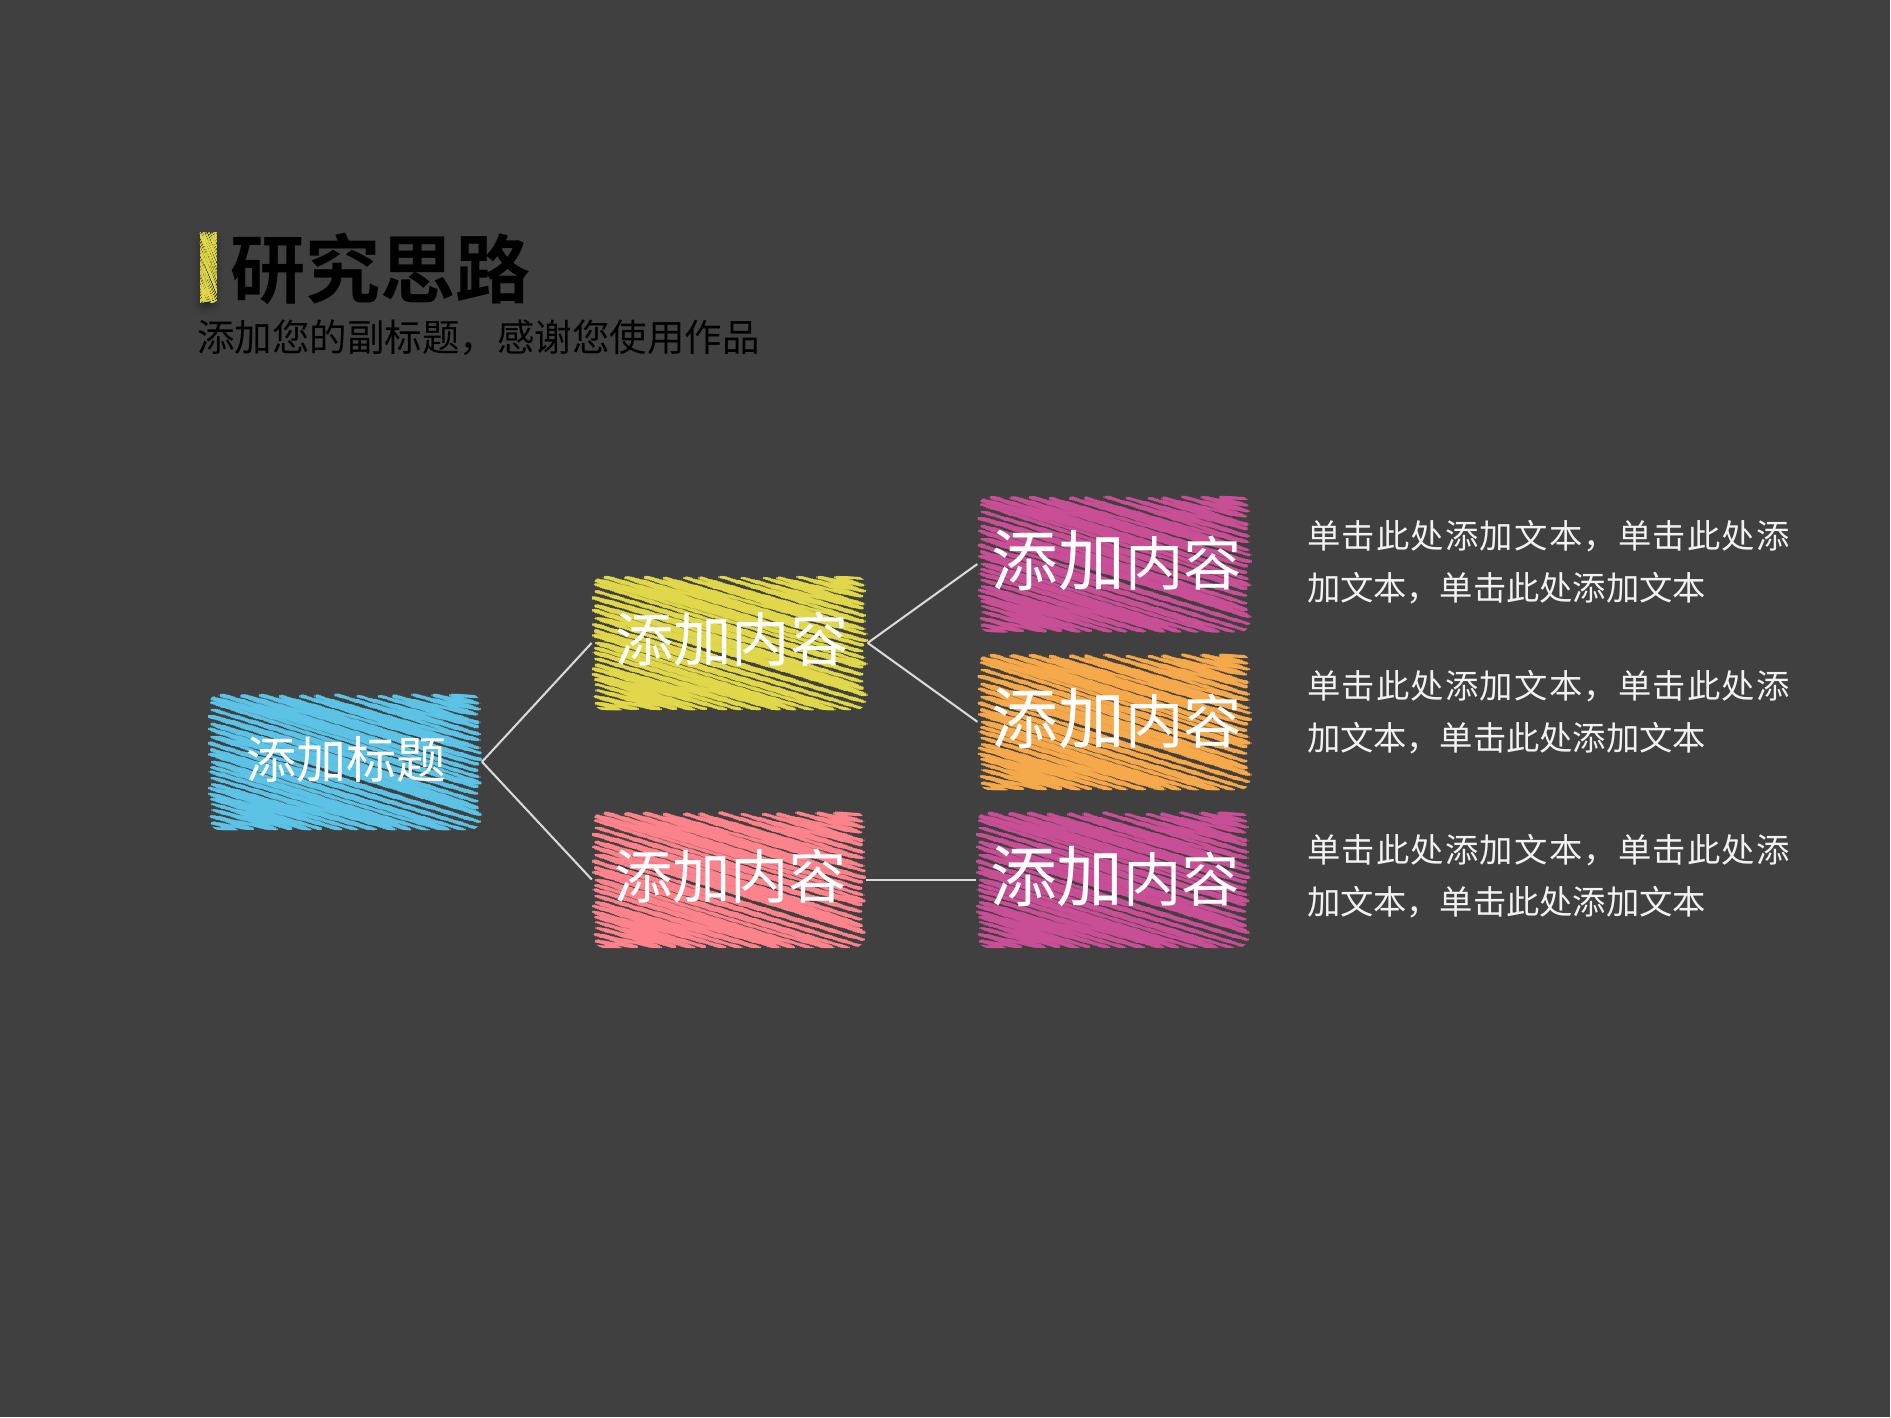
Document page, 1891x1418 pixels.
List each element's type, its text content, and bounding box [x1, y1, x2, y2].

text_box 单击此处添加文本，单击此处添加文本，单击此处添加文本 [1292, 645, 1805, 765]
text_box [199, 232, 217, 303]
text_box 添加您的副标题，感谢您使用作品 [182, 307, 775, 367]
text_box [206, 356, 1253, 1087]
text_box 研究思路 [215, 215, 546, 307]
text_box 单击此处添加文本，单击此处添加文本，单击此处添加文本 [1292, 495, 1805, 615]
text_box 单击此处添加文本，单击此处添加文本，单击此处添加文本 [1292, 809, 1805, 929]
